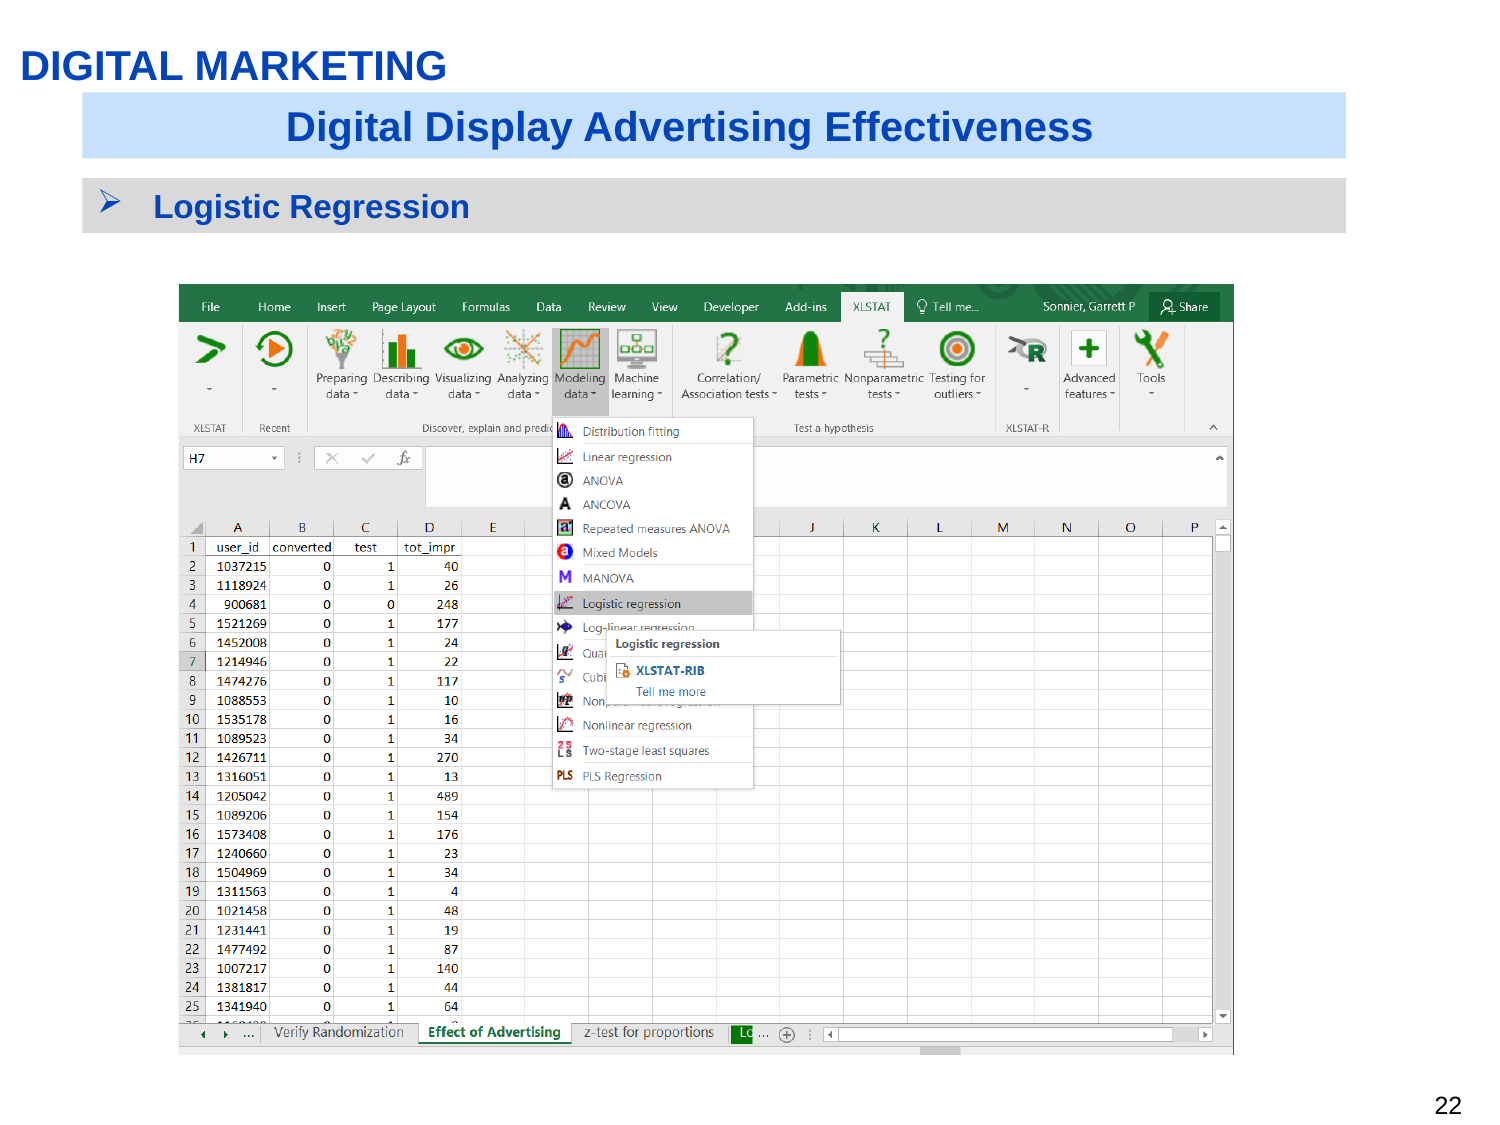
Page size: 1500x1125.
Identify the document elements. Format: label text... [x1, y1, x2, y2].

slide_number 21 [1149, 1089, 1463, 1121]
text_box [82, 92, 1346, 159]
title DIGITAL MARKETING [19, 38, 1463, 90]
text_box Digital Display Advertising Effectiveness [266, 92, 1114, 158]
text_box Logistic Regression [82, 178, 1346, 233]
picture [178, 284, 1235, 1055]
